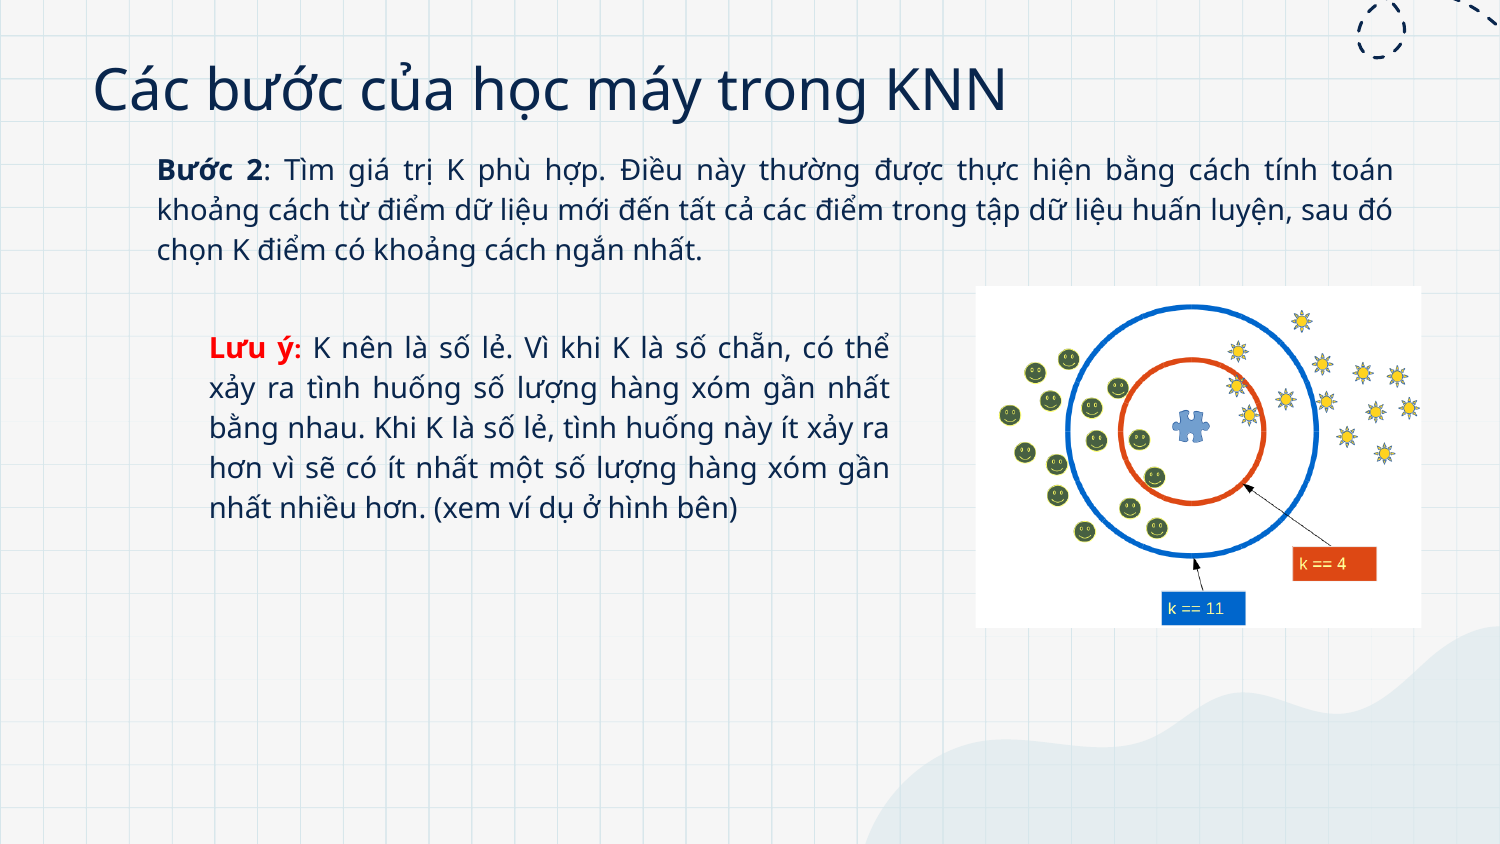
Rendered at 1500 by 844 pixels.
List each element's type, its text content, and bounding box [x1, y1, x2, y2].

title Các bước của học máy trong KNN [77, 37, 1342, 132]
subtitle Bước 2: Tìm giá trị K phù hợp. Điều này thường được thực hiện bằng cách tính toán khoảng cách từ điểm dữ liệu mới đến tất cả các điểm trong tập dữ liệu huấn luyện, sau đó chọn K điểm có khoảng cách ngắn nhất. [123, 131, 1410, 287]
picture [0, 0, 1500, 844]
subtitle Lưu ý: K nên là số lẻ. Vì khi K là số chẵn, có thể xảy ra tình huống số lượng hàng xóm gần nhất bằng nhau. Khi K là số lẻ, tình huống này ít xảy ra hơn vì sẽ có ít nhất một số lượng hàng xóm gần nhất nhiều hơn. (xem ví dụ ở hình bên) [175, 308, 906, 591]
